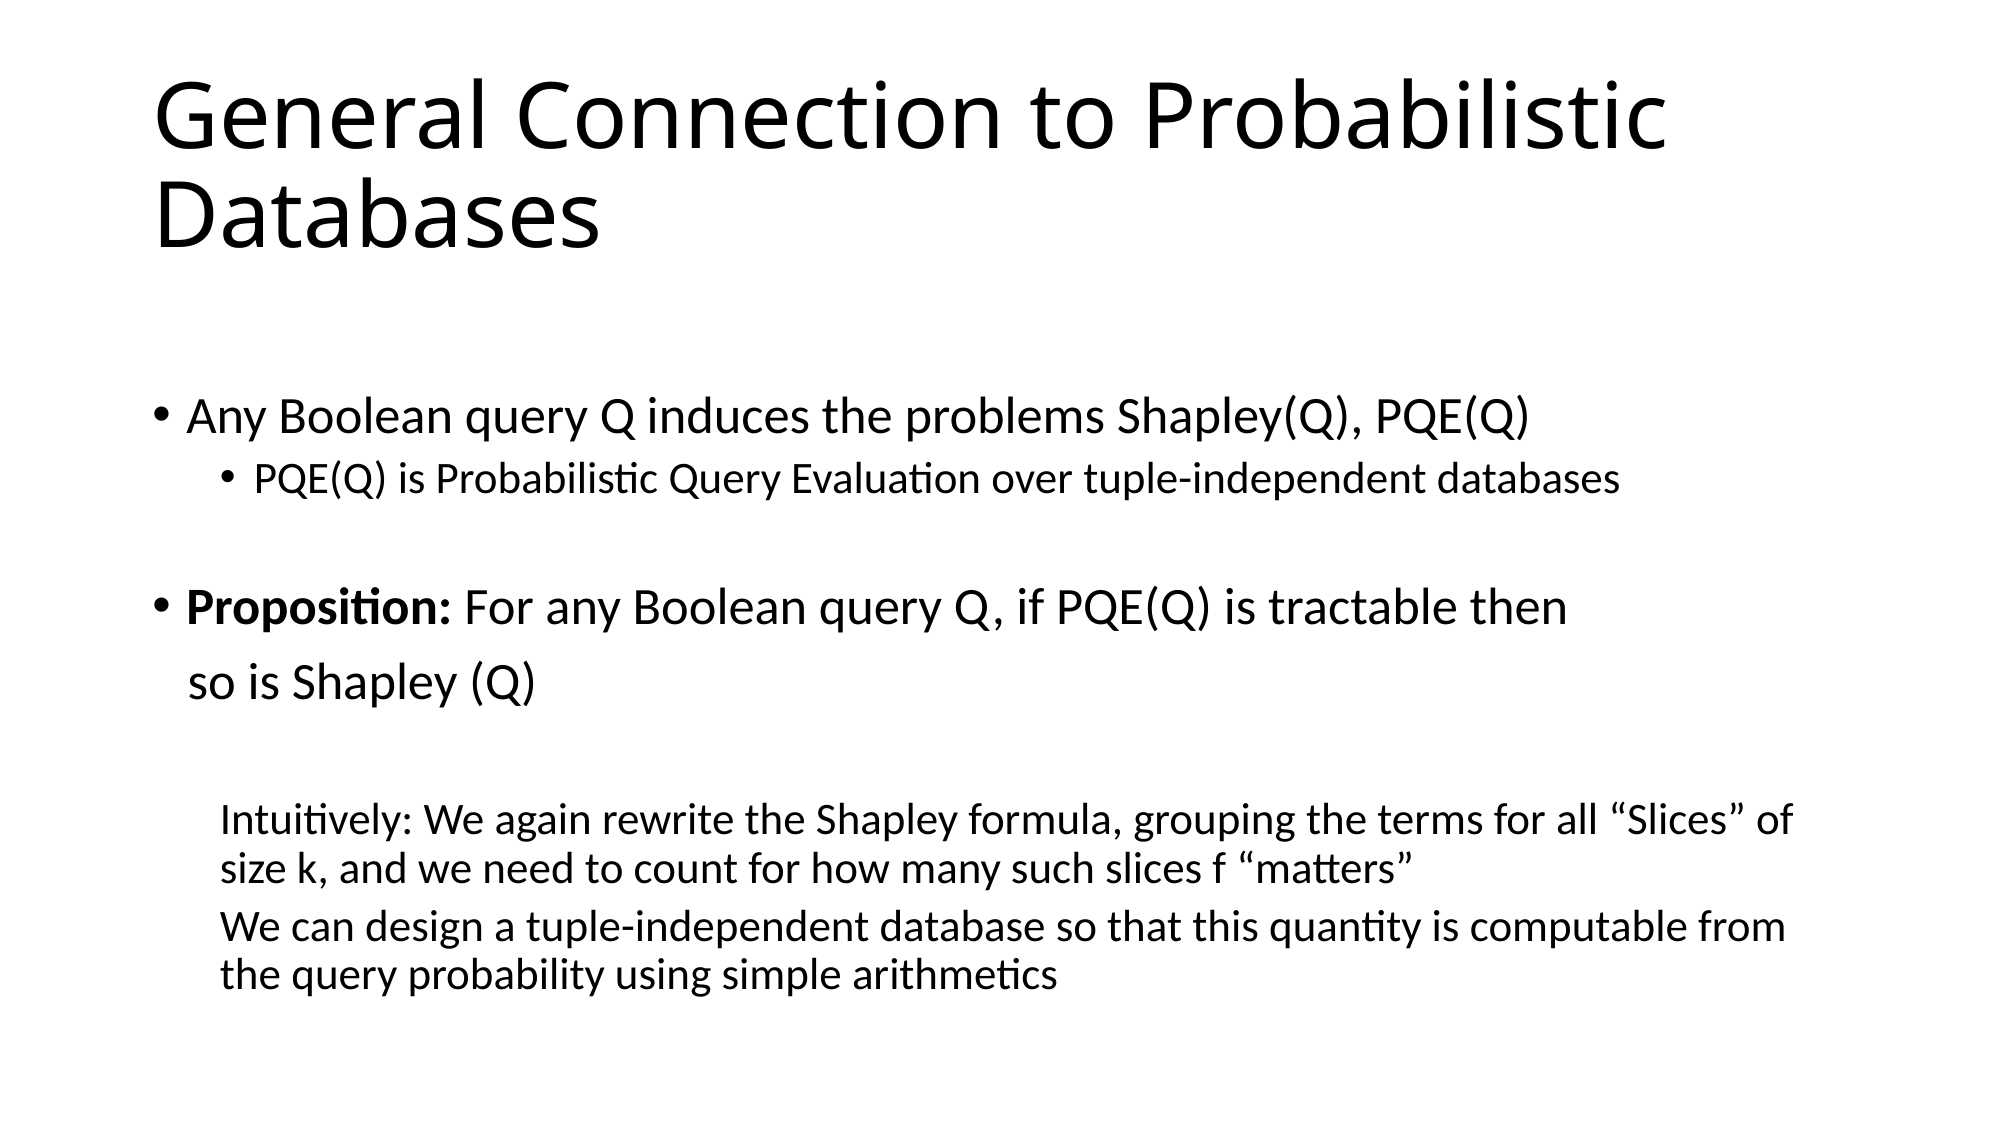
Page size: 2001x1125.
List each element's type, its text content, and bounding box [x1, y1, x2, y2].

list Any Boolean query Q induces the problems Shapley(Q), PQE(Q) PQE(Q) is Probabilistic Query Evaluation over tuple-independent databases Proposition: For any Boolean query Q, if PQE(Q) is tractable then so is Shapley (Q) Intuitively: We again rewrite the Shapley formula, grouping the terms for all “Slices” of size k, and we need to count for how many such slices f “matters” We can design a tuple-independent database so that this quantity is computable from the query probability using simple arithmetics [137, 299, 1863, 1014]
title General Connection to Probabilistic Databases [137, 59, 1863, 278]
